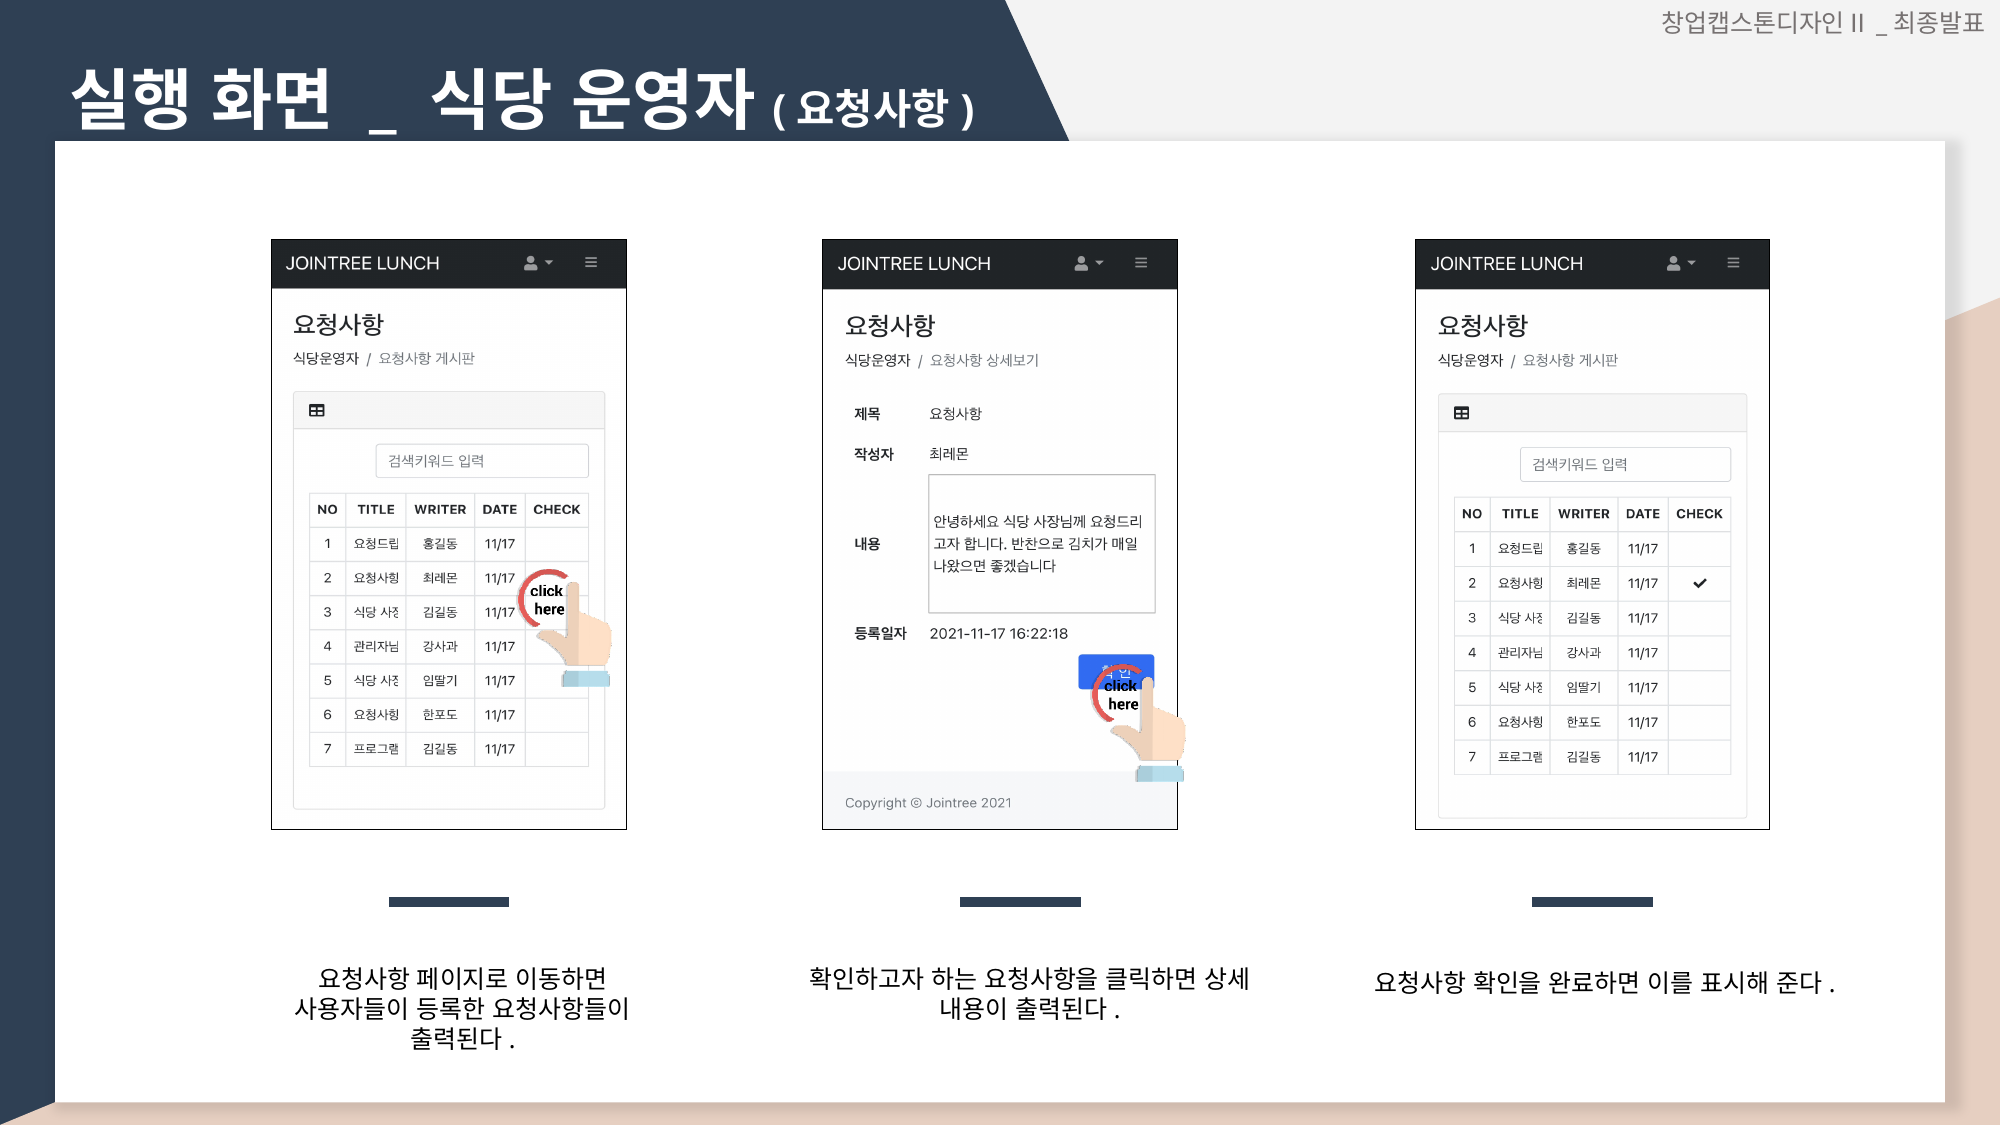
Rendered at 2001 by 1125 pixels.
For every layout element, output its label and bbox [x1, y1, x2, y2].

picture [822, 239, 1216, 830]
text_box [0, 0, 2000, 1125]
picture [271, 239, 642, 830]
picture [1415, 239, 1770, 830]
